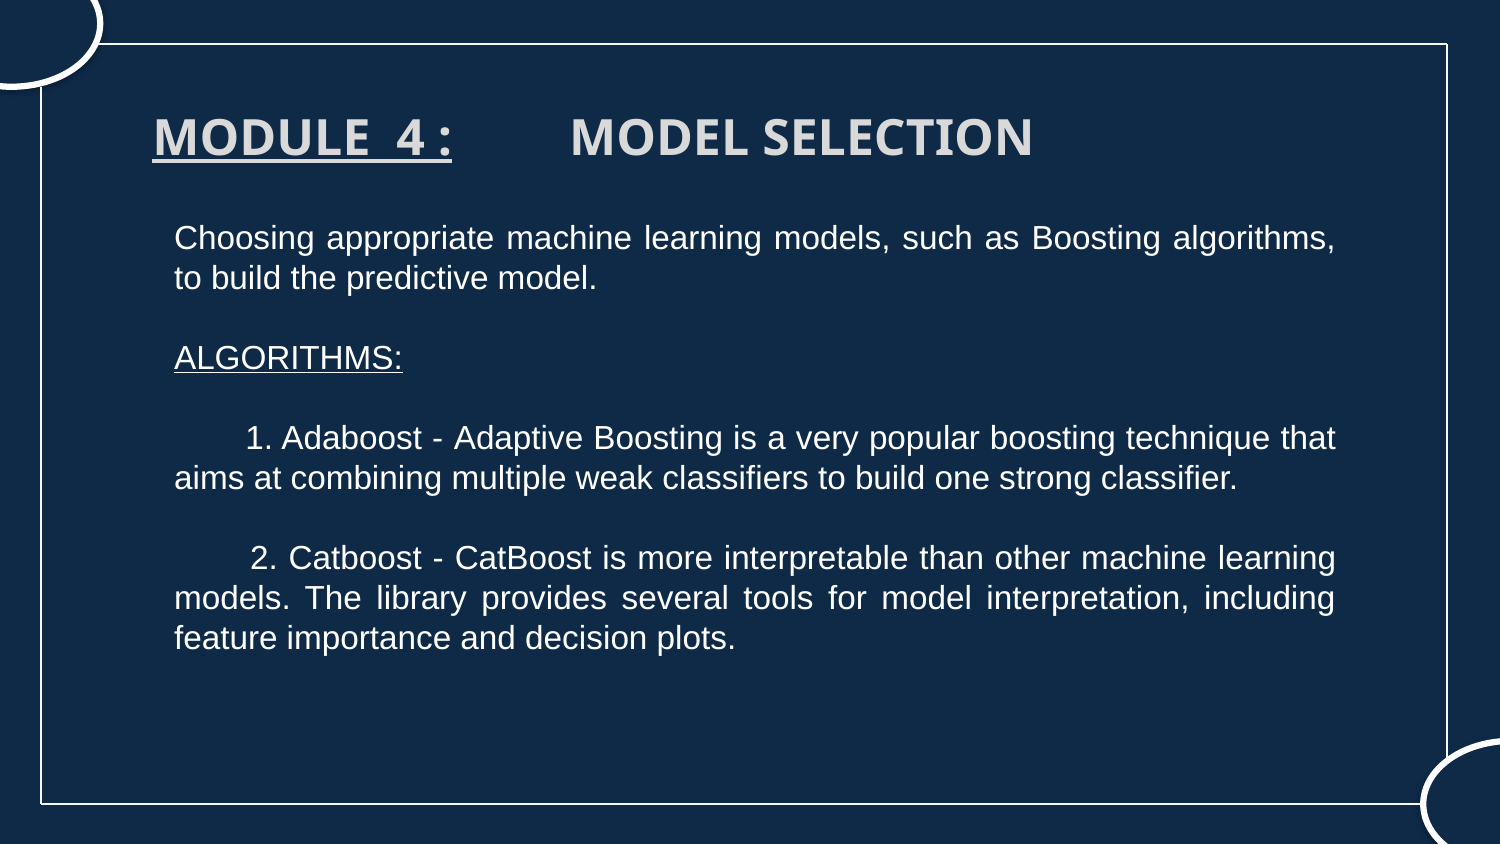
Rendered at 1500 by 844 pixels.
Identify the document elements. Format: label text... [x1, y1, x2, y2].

text_box [0, 0, 104, 90]
text_box Choosing appropriate machine learning models, such as Boosting algorithms, to build the predictive model. ALGORITHMS: 1. Adaboost - Adaptive Boosting is a very popular boosting technique that aims at combining multiple weak classifiers to build one strong classifier. 2. Catboost - CatBoost is more interpretable than other machine learning models. The library provides several tools for model interpretation, including feature importance and decision plots. [159, 209, 1353, 703]
text_box MODULE 4 : MODEL SELECTION [137, 98, 1051, 173]
text_box [1420, 738, 1500, 844]
